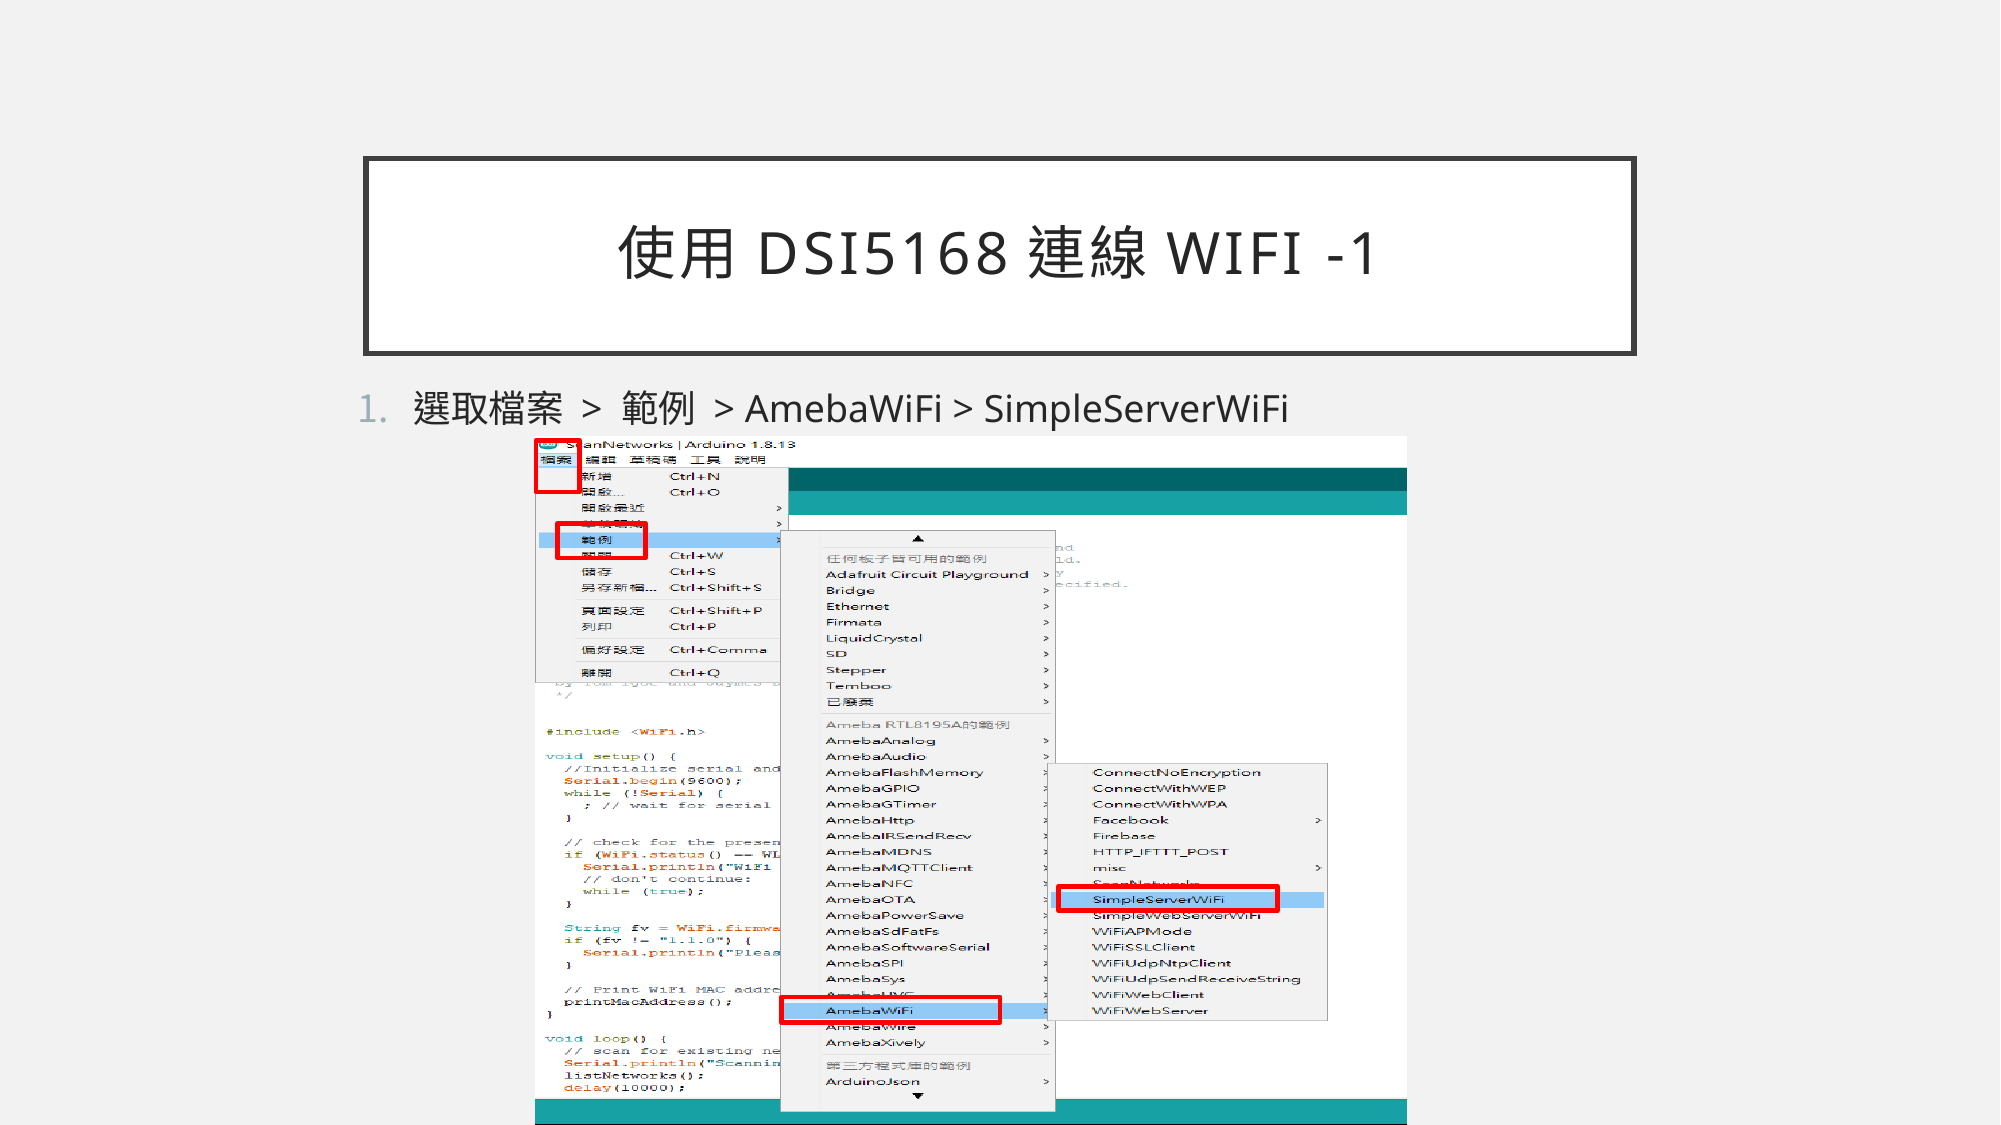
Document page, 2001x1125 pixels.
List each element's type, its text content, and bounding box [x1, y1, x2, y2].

list 選取檔案 > 範例 > AmebaWiFi > SimpleServerWiFi [342, 377, 1611, 887]
picture [535, 436, 1407, 1125]
title 使用DSI5168連線wifi -1 [363, 156, 1637, 356]
